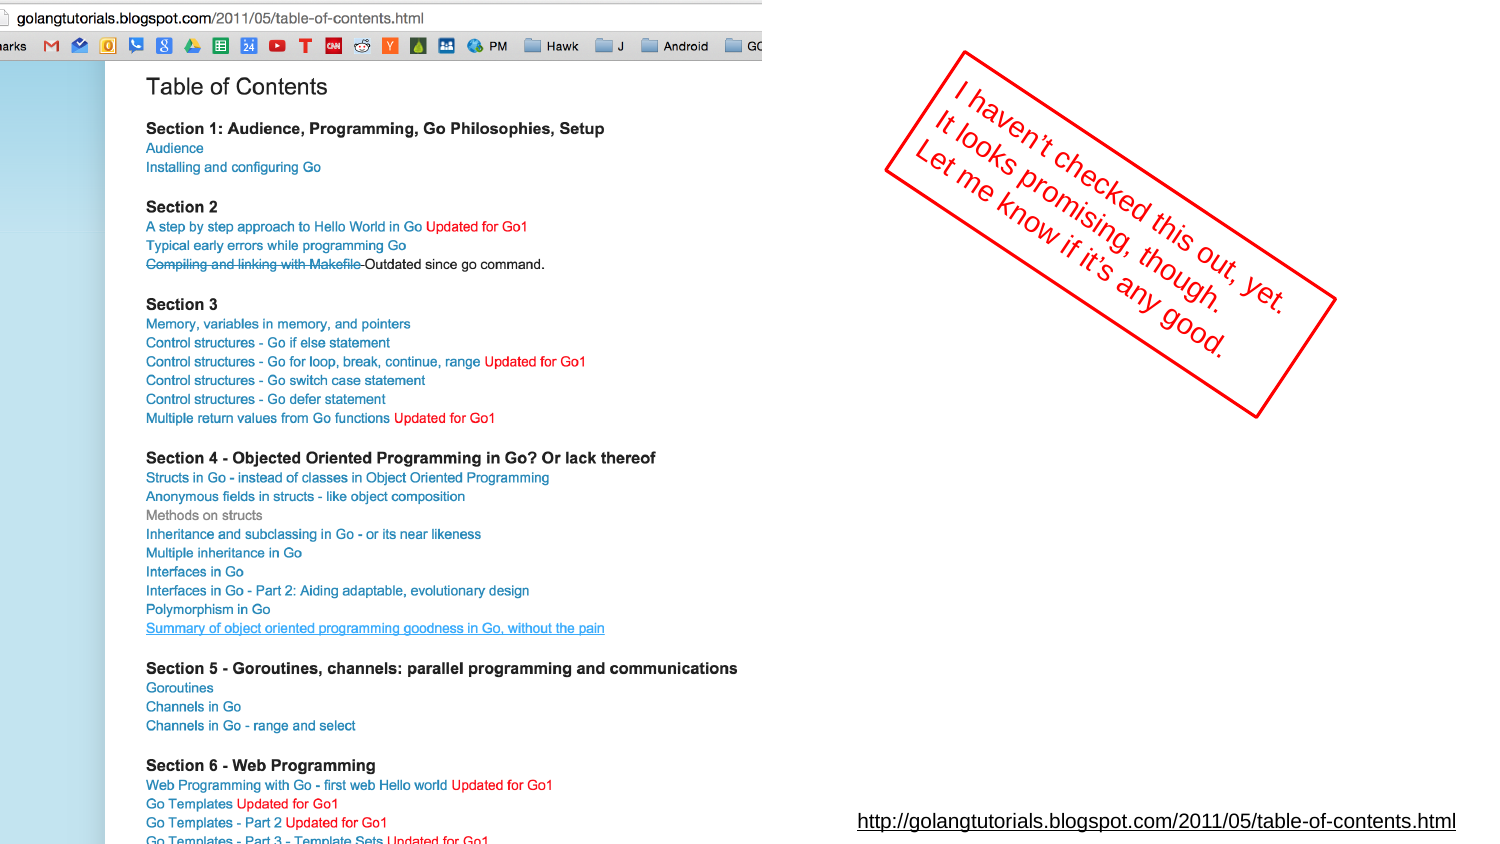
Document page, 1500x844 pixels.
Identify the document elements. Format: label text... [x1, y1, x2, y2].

text_box I haven’t checked this out, yet. It looks promising, though. Let me know if it’s any good. [885, 51, 1336, 418]
picture [0, 0, 762, 844]
text_box http://golangtutorials.blogspot.com/2011/05/table-of-contents.html [842, 792, 1500, 844]
